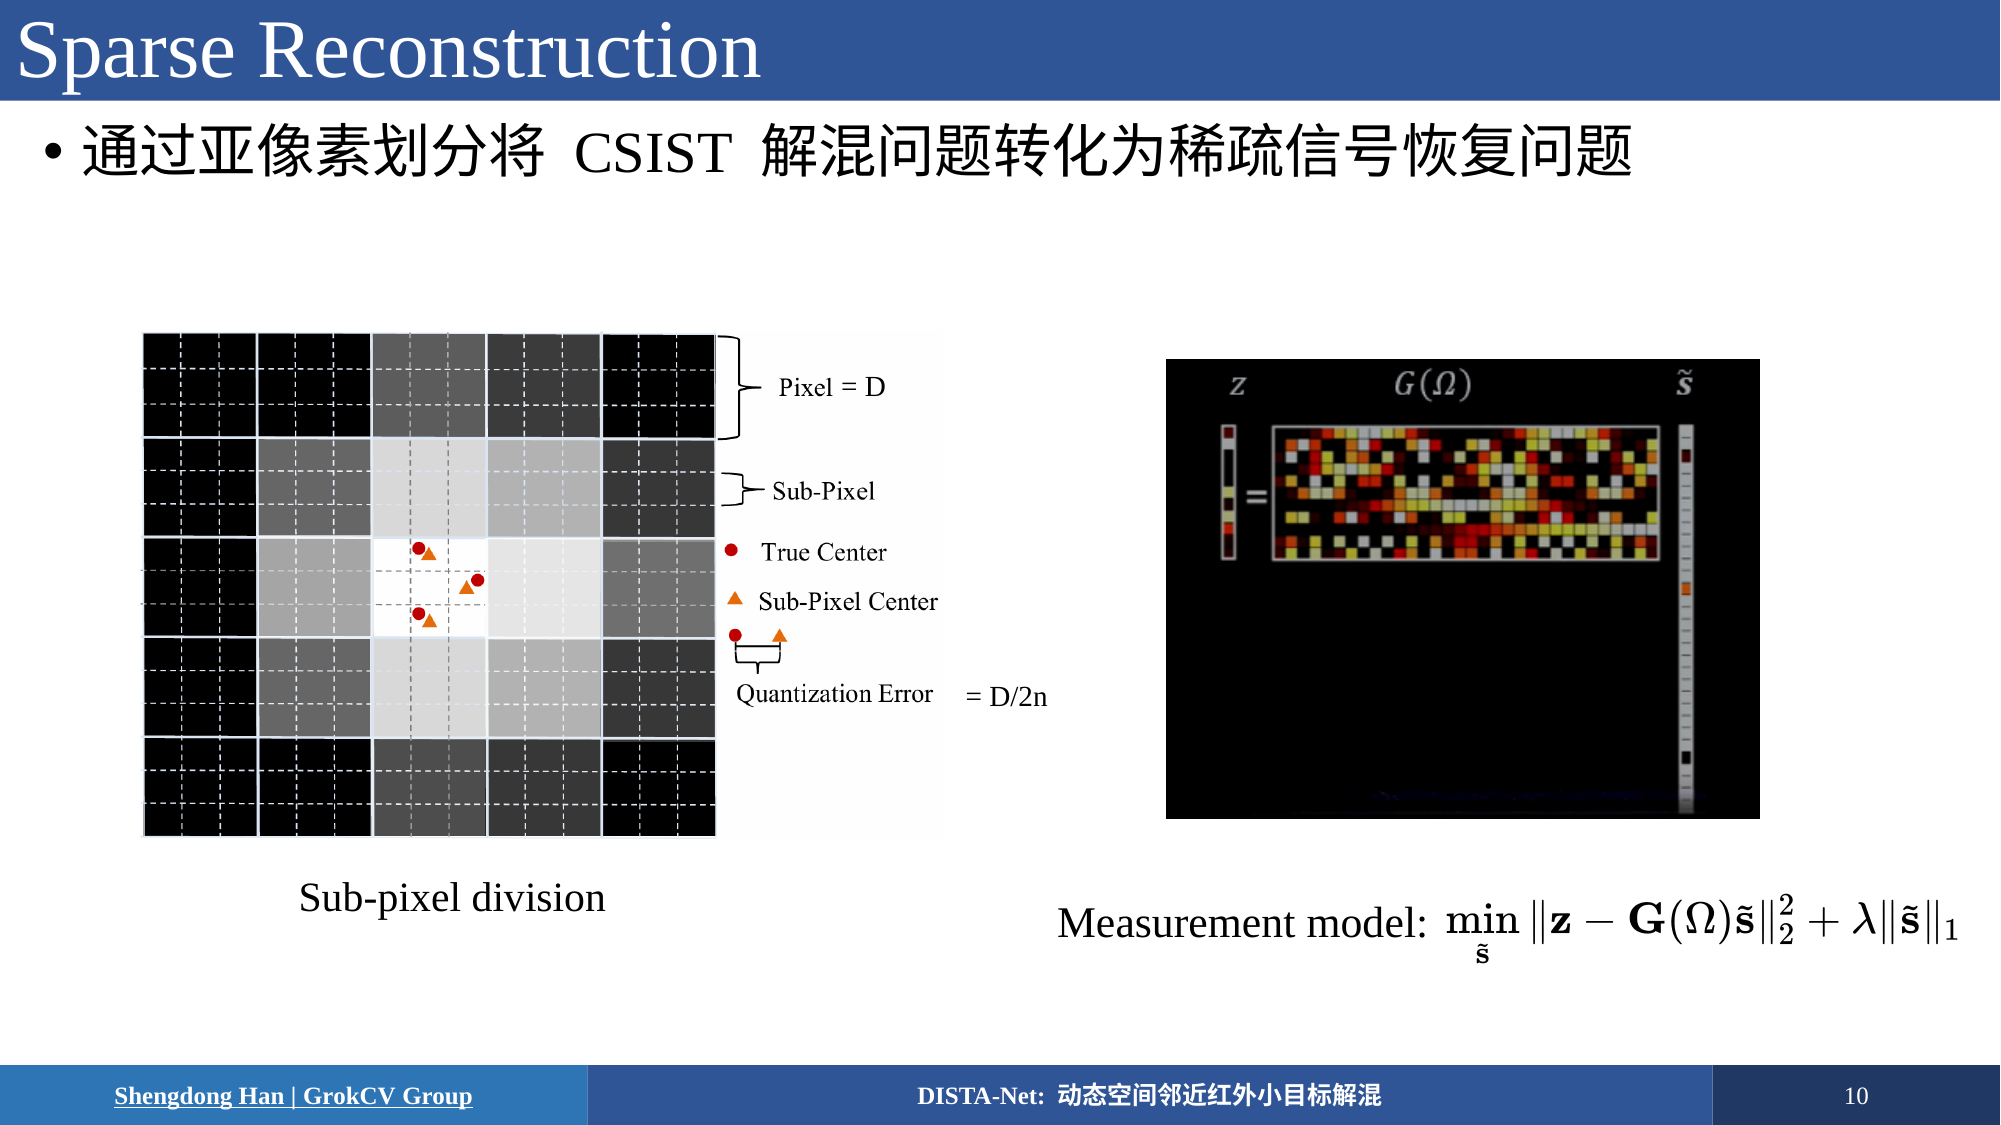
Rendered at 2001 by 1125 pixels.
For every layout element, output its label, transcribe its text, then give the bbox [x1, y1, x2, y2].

text_box Sub-pixel division [283, 861, 696, 927]
footer DISTA-Net: 动态空间邻近红外小目标解混 [587, 1065, 1712, 1125]
slide_number Shengdong Han | GrokCV Group [0, 1065, 587, 1125]
title Sparse Reconstruction [0, 0, 2000, 101]
slide_number 10 [1712, 1065, 2000, 1125]
picture [1440, 887, 1964, 970]
picture [1166, 359, 1760, 819]
picture [138, 329, 943, 839]
text_box Measurement model: [1042, 886, 1602, 954]
list 通过亚像素划分将 CSIST 解混问题转化为稀疏信号恢复问题 [28, 115, 1966, 1058]
